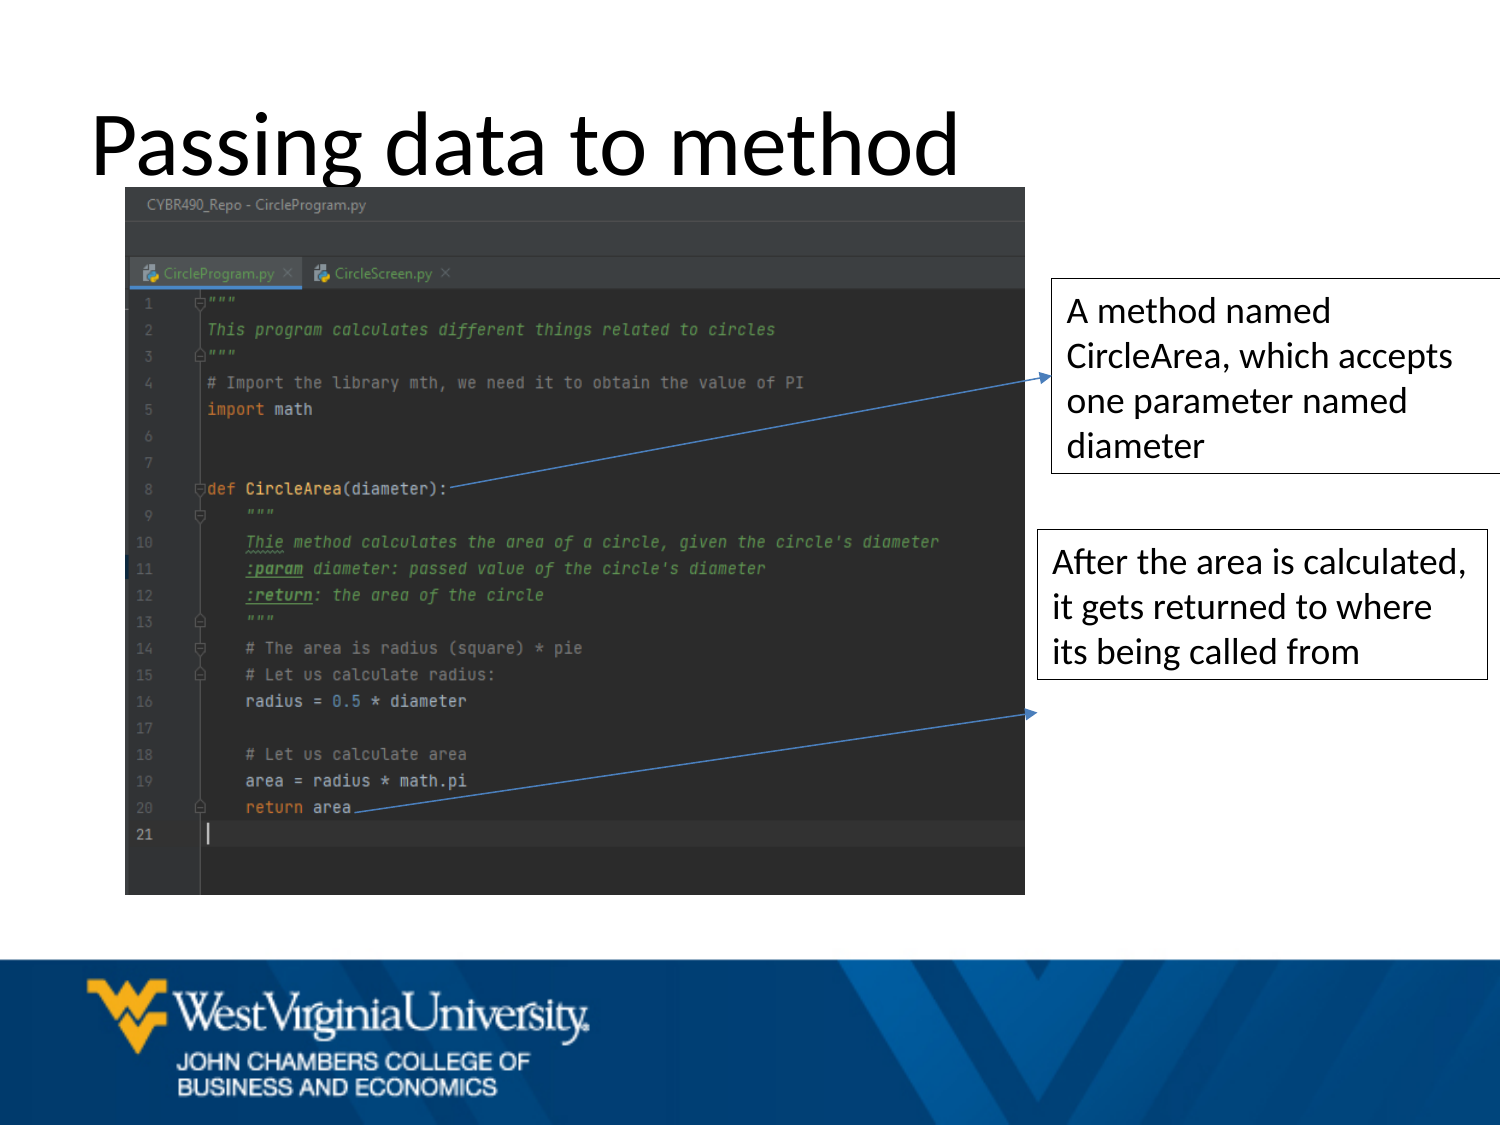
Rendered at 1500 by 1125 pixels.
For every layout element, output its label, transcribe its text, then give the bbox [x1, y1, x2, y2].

picture [0, 0, 1500, 1125]
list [124, 187, 1026, 895]
text_box After the area is calculated, it gets returned to where its being called from [1037, 529, 1488, 680]
title Passing data to method [75, 45, 1425, 233]
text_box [449, 376, 1053, 488]
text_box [354, 712, 1038, 813]
text_box A method named CircleArea, which accepts one parameter named diameter [1051, 278, 1500, 474]
